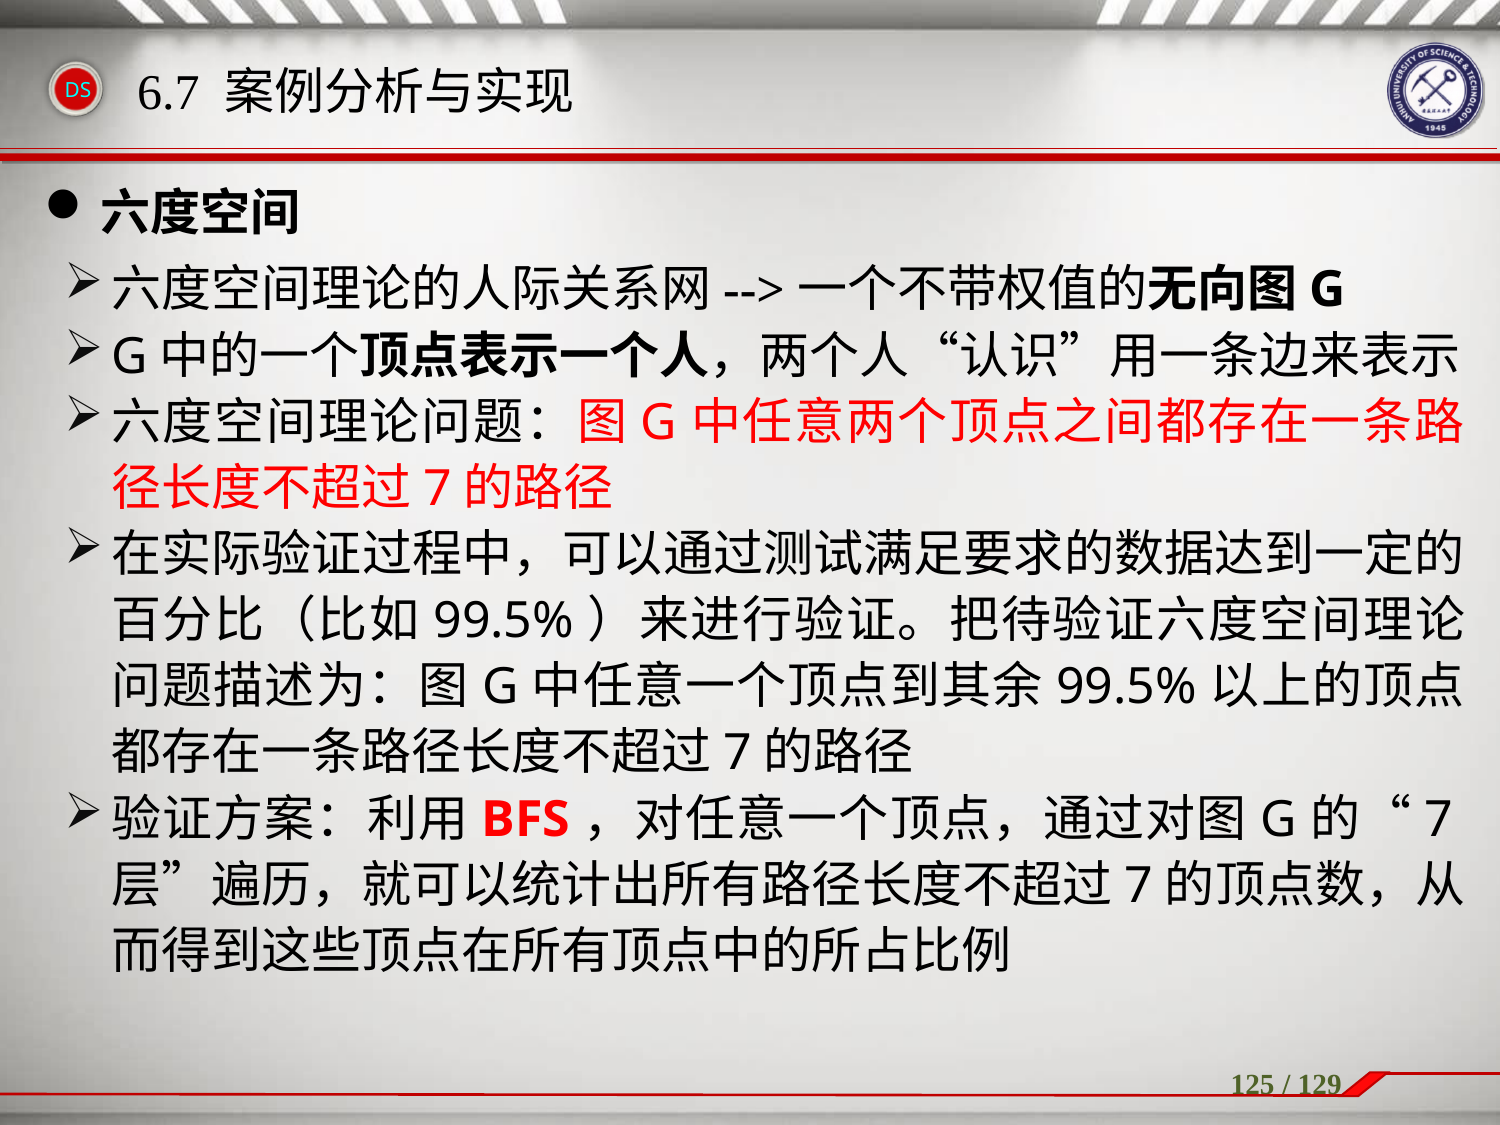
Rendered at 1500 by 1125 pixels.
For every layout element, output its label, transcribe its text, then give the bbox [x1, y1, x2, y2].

picture [0, 0, 1500, 153]
title 6.7 案例分析与实现 [121, 42, 1377, 138]
list 六度空间 [29, 172, 451, 255]
picture [0, 1075, 1500, 1125]
picture [0, 161, 1500, 1094]
text_box 六度空间理论的人际关系网-->一个不带权值的无向图G G中的一个顶点表示一个人，两个人“认识”用一条边来表示 六度空间理论问题：图G中任意两个顶点之间都存在一条路径长度不超过7的路径 在实际验证过程中，可以通过测试满足要求的数据达到一定的百分比（比如99.5%）来进行验证。把待验证六度空间理论问题描述为：图G中任意一个顶点到其余99.5%以上的顶点都存在一条路径长度不超过7的路径 验证方案：利用BFS，对任意一个顶点，通过对图G的“7层”遍历，就可以统计出所有路径长度不超过7的顶点数，从而得到这些顶点在所有顶点中的所占比例 [49, 243, 1480, 986]
